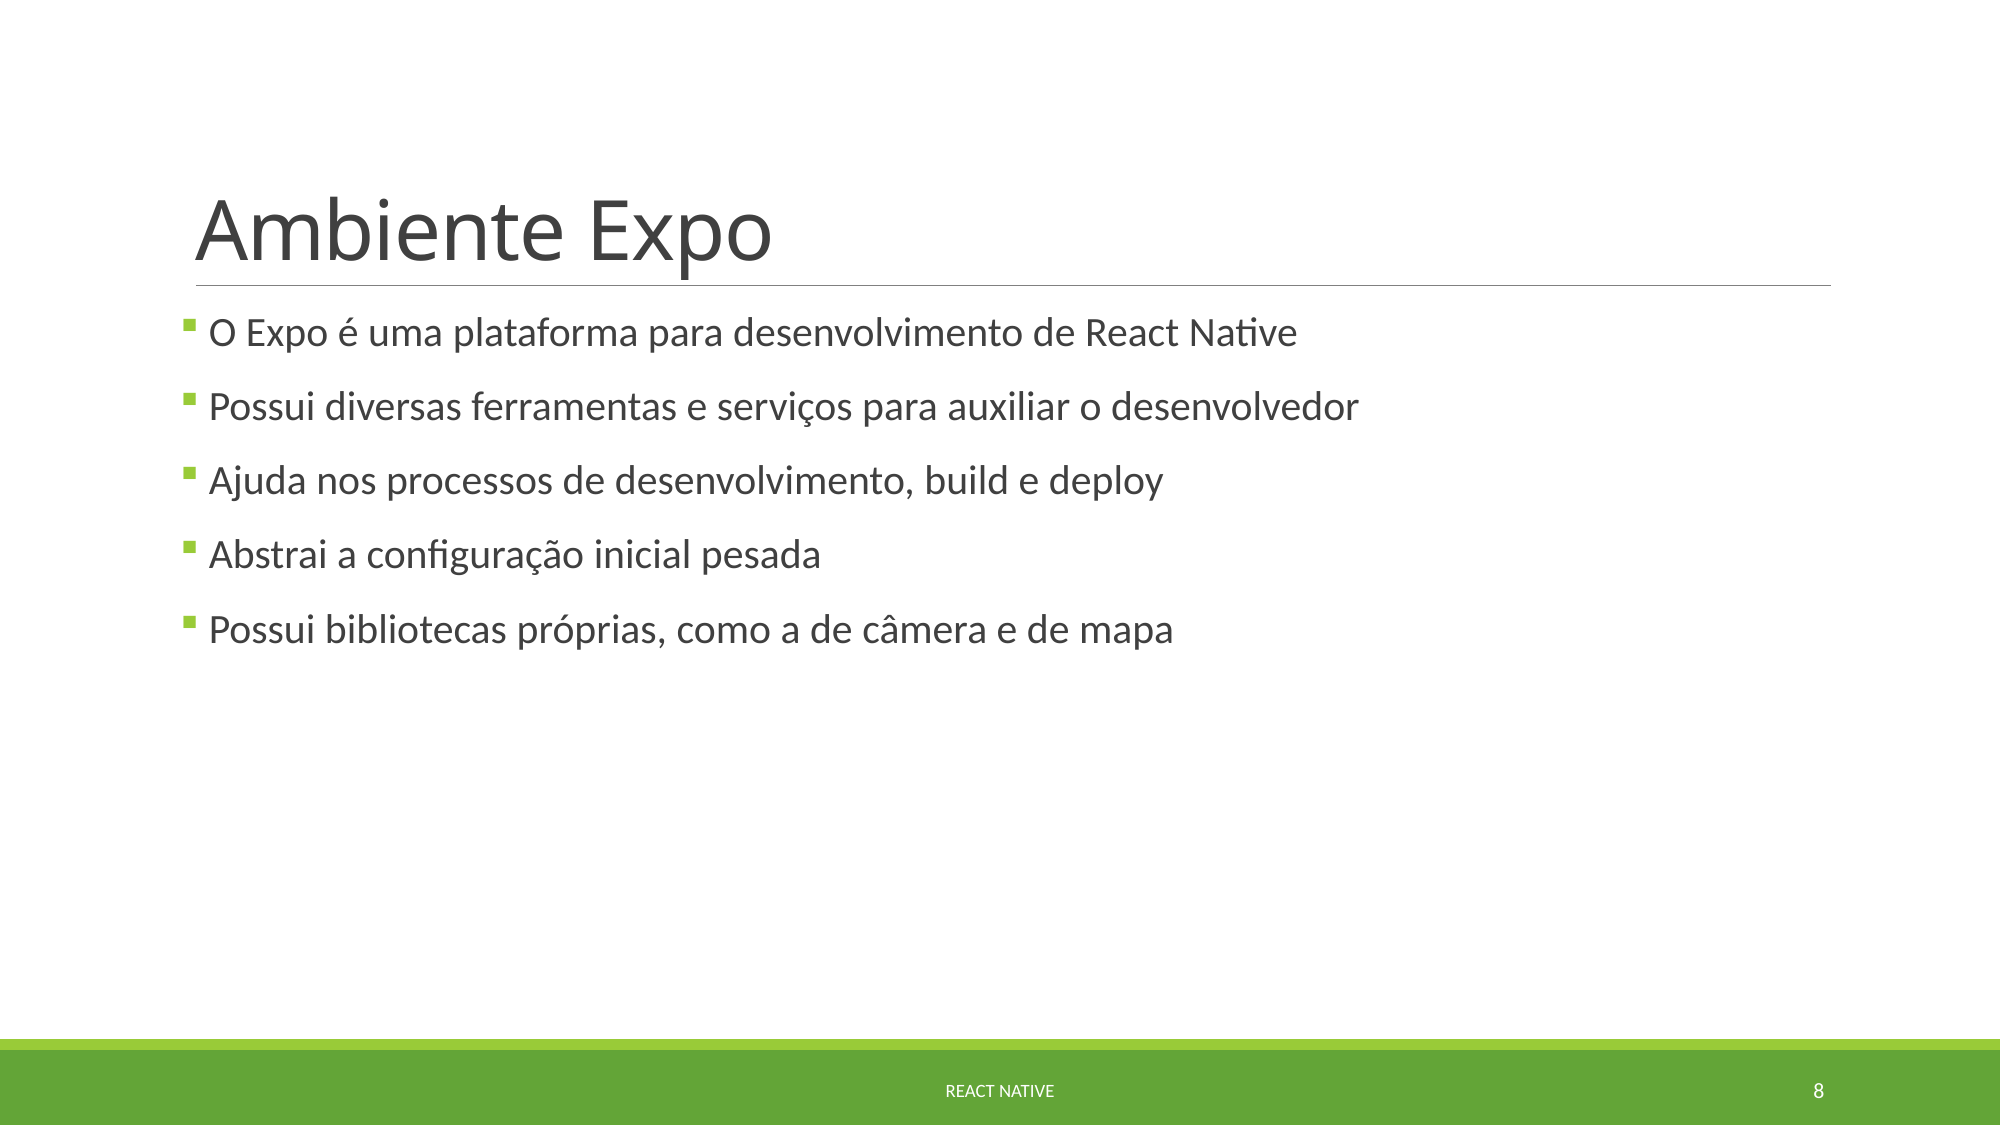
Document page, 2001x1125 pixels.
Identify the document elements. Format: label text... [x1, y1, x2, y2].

list O Expo é uma plataforma para desenvolvimento de React Native Possui diversas ferramentas e serviços para auxiliar o desenvolvedor Ajuda nos processos de desenvolvimento, build e deploy Abstrai a configuração inicial pesada Possui bibliotecas próprias, como a de câmera e de mapa [180, 302, 1830, 963]
slide_number 8 [1624, 1059, 1840, 1120]
footer React Native [604, 1059, 1396, 1120]
title Ambiente Expo [180, 47, 1830, 285]
